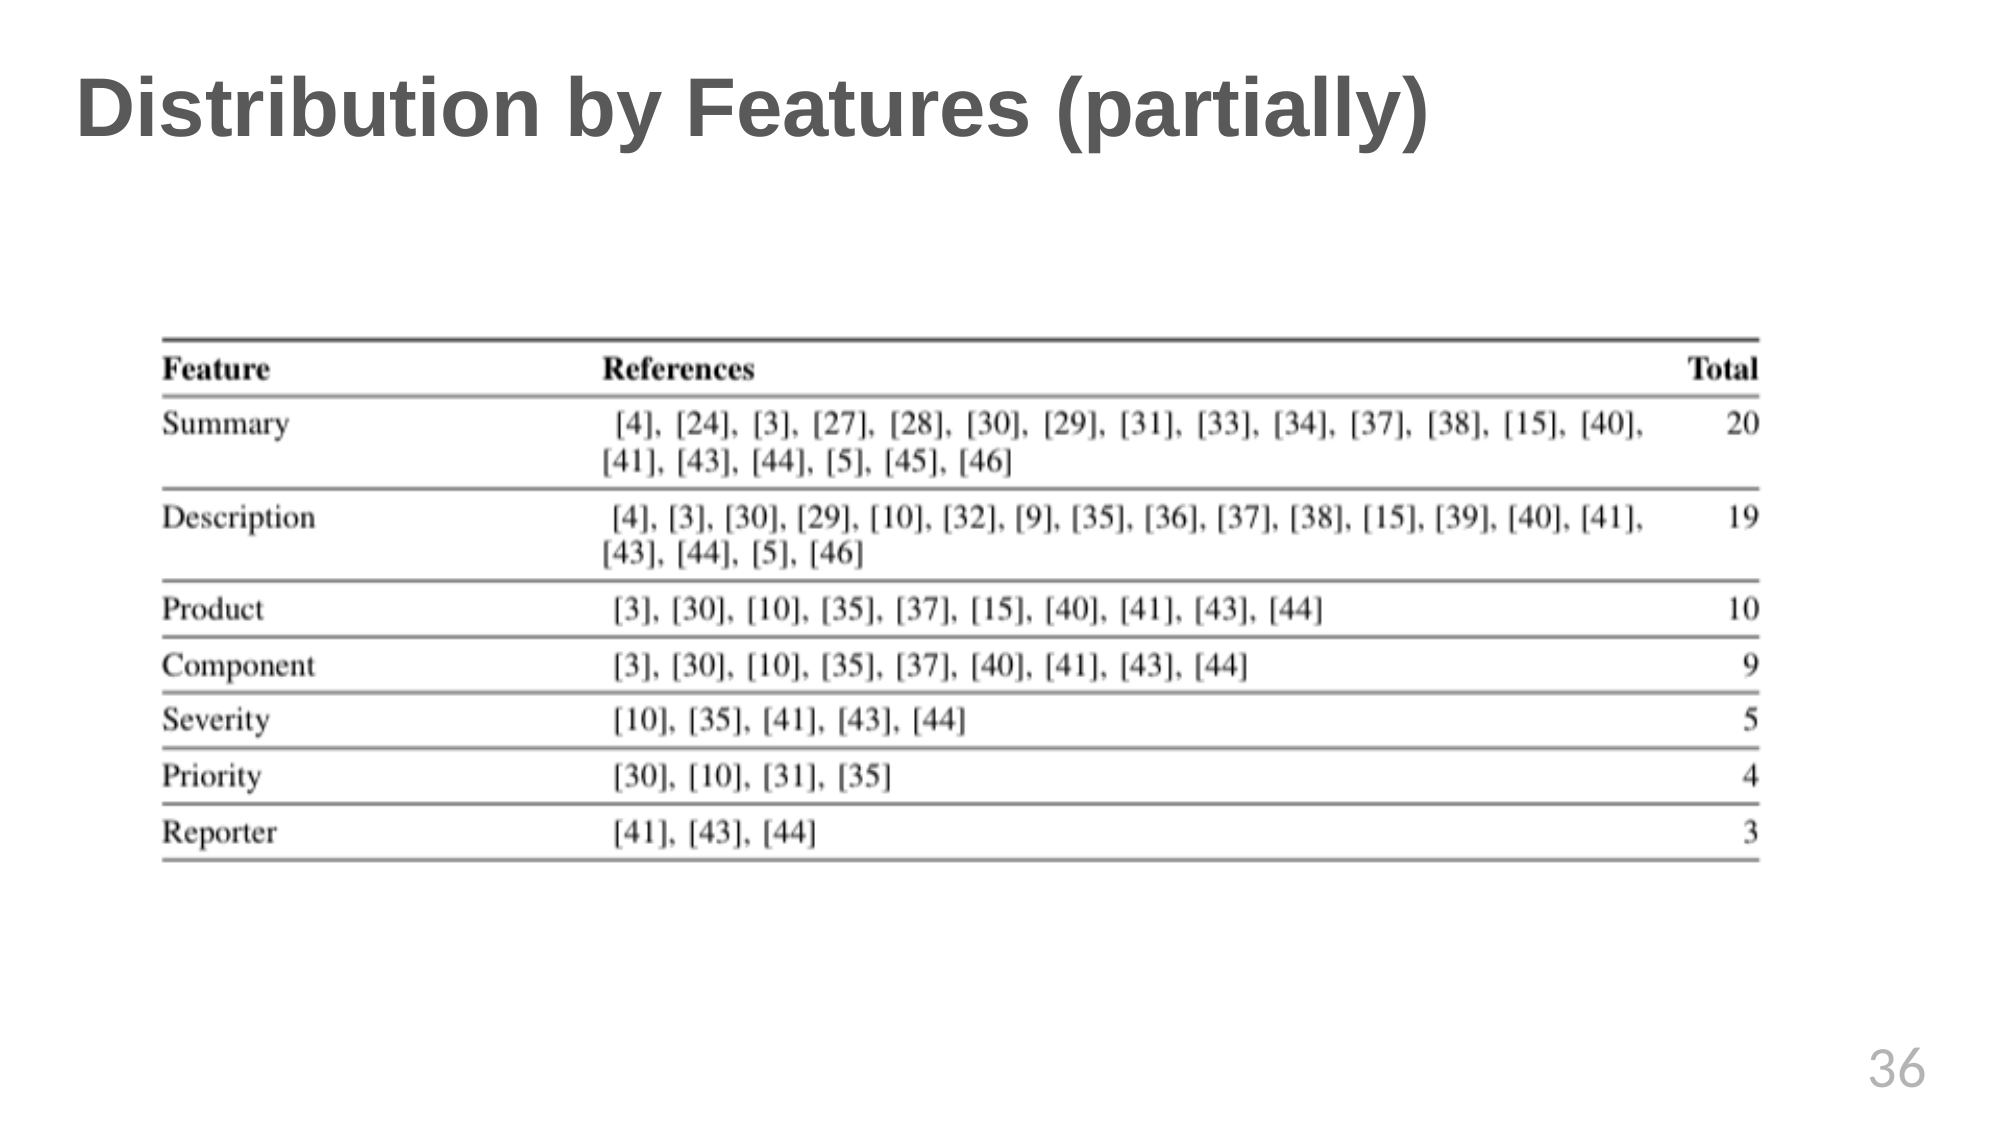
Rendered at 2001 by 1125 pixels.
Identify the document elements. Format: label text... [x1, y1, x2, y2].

text_box Distribution by Features (partially) [61, 59, 1967, 160]
picture [152, 334, 1772, 869]
text_box 33 [1785, 1034, 1942, 1095]
